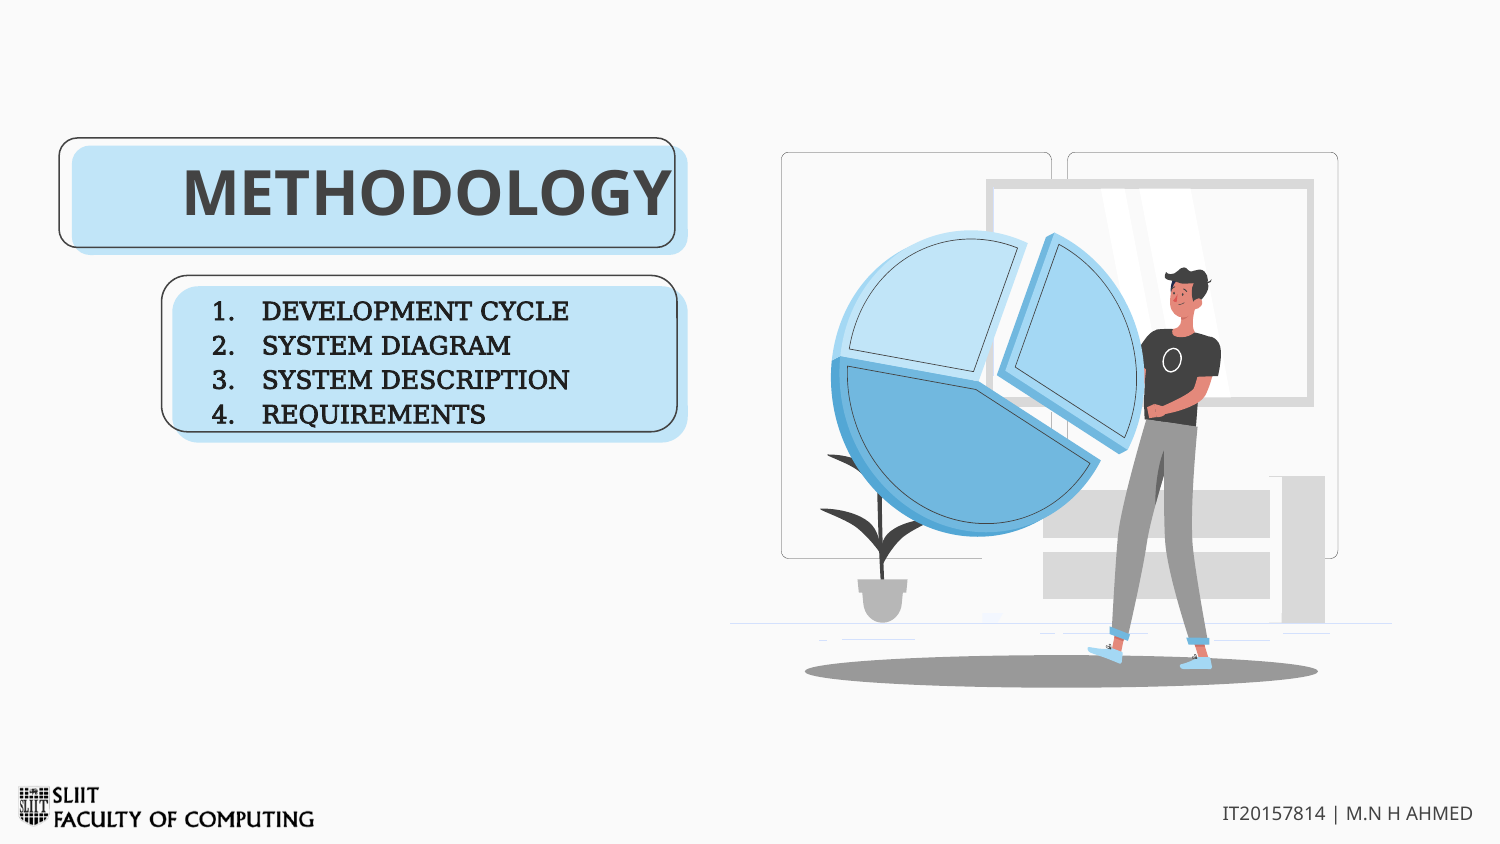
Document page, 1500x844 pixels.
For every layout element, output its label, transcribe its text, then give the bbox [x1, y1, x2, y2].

picture [0, 769, 342, 841]
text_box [730, 151, 1393, 688]
title METHODOLOGY [106, 132, 688, 137]
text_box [58, 137, 688, 256]
text_box IT20157814 | M.N H AHMED [1007, 790, 1500, 836]
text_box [161, 275, 688, 443]
